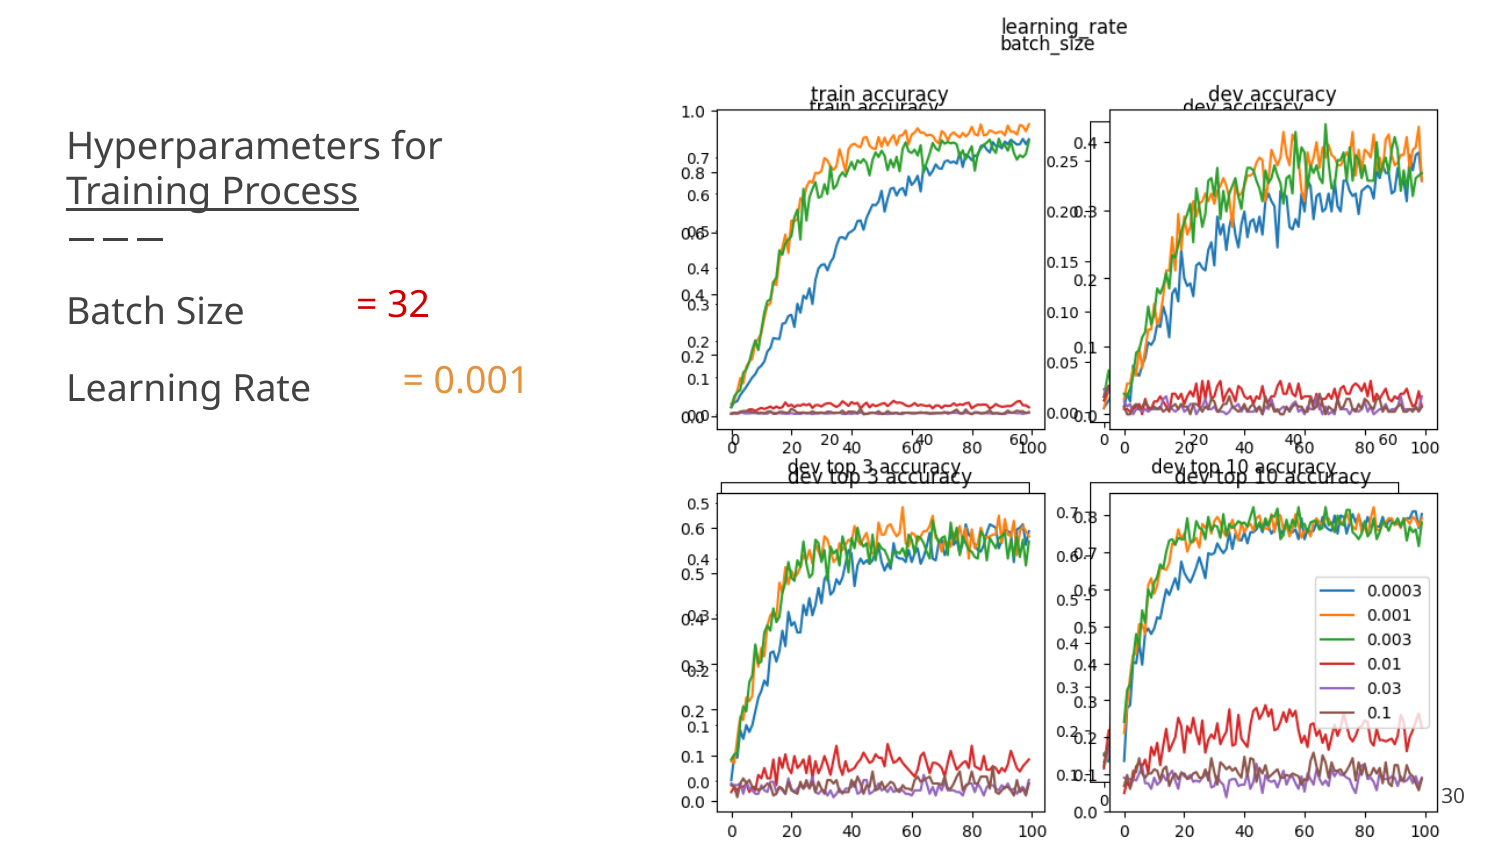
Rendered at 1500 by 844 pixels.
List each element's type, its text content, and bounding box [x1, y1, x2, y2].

list Batch Size Learning Rate [51, 265, 512, 750]
title Hyperparameters for Training Process [51, 103, 512, 228]
text_box = 0.001 [387, 341, 581, 417]
slide_number ‹#› [1456, 764, 1480, 830]
picture [668, 6, 1452, 844]
text_box = 32 [341, 265, 534, 341]
